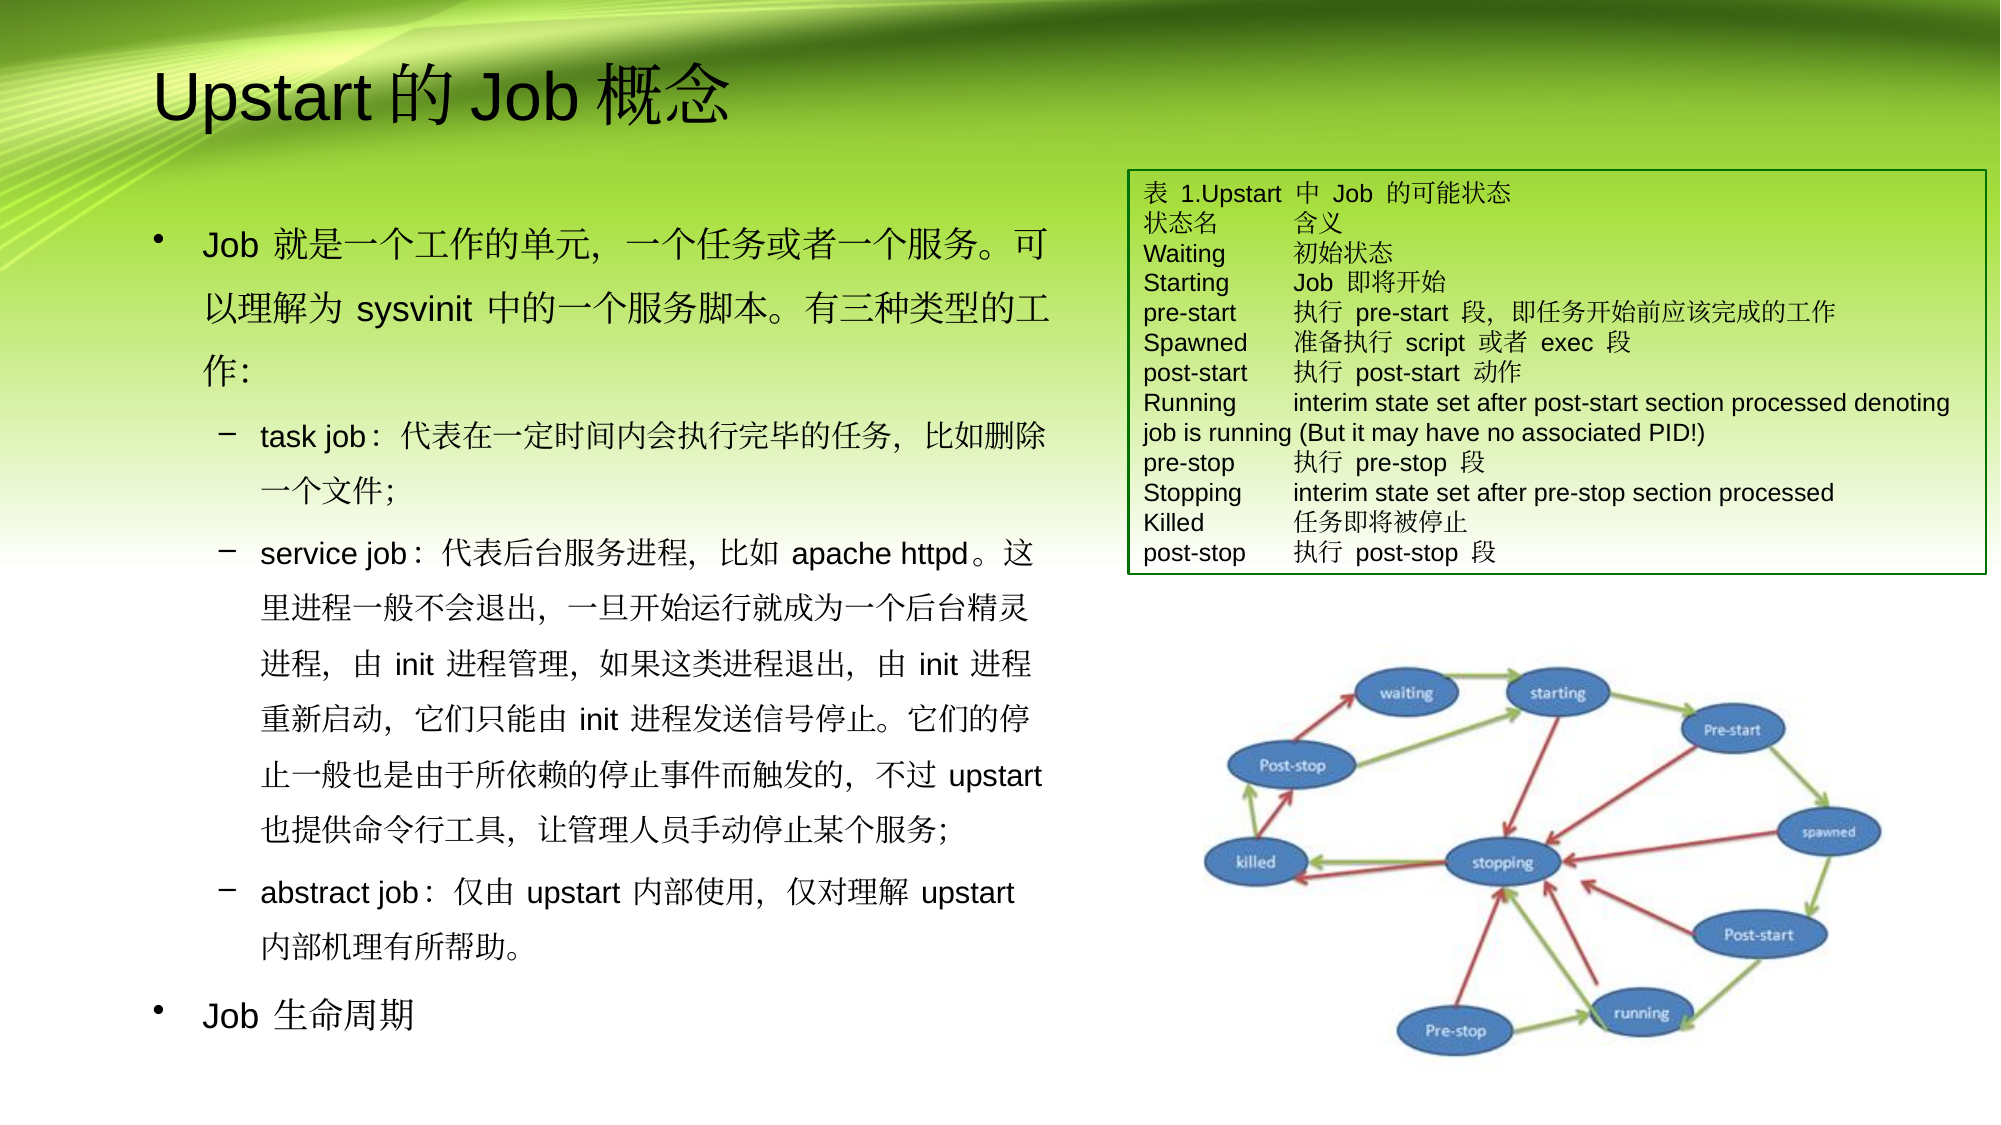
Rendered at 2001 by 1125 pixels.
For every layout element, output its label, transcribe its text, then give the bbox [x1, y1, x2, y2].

title Upstart的Job概念 [137, 43, 1863, 142]
picture [0, 0, 2000, 1125]
list Job 就是一个工作的单元，一个任务或者一个服务。可以理解为 sysvinit 中的一个服务脚本。有三种类型的工作： task job：代表在一定时间内会执行完毕的任务，比如删除一个文件； service job：代表后台服务进程，比如 apache httpd。这里进程一般不会退出，一旦开始运行就成为一个后台精灵进程，由 init 进程管理，如果这类进程退出，由 init 进程重新启动，它们只能由 init 进程发送信号停止。它们的停止一般也是由于所依赖的停止事件而触发的，不过 upstart 也提供命令行工具，让管理人员手动停止某个服务； abstract job：仅由 upstart 内部使用，仅对理解 upstart 内部机理有所帮助。 Job 生命周期 [137, 193, 1072, 1079]
text_box 表 1.Upstart 中 Job 的可能状态 状态名 含义 Waiting 初始状态 Starting Job 即将开始 pre-start 执行 pre-start 段，即任务开始前应该完成的工作 Spawned 准备执行 script 或者 exec 段 post-start 执行 post-start 动作 Running interim state set after post-start section processed denoting job is running (But it may have no associated PID!) pre-stop 执行 pre-stop 段 Stopping interim state set after pre-stop section processed Killed 任务即将被停止 post-stop 执行 post-stop 段 [1128, 169, 1987, 574]
